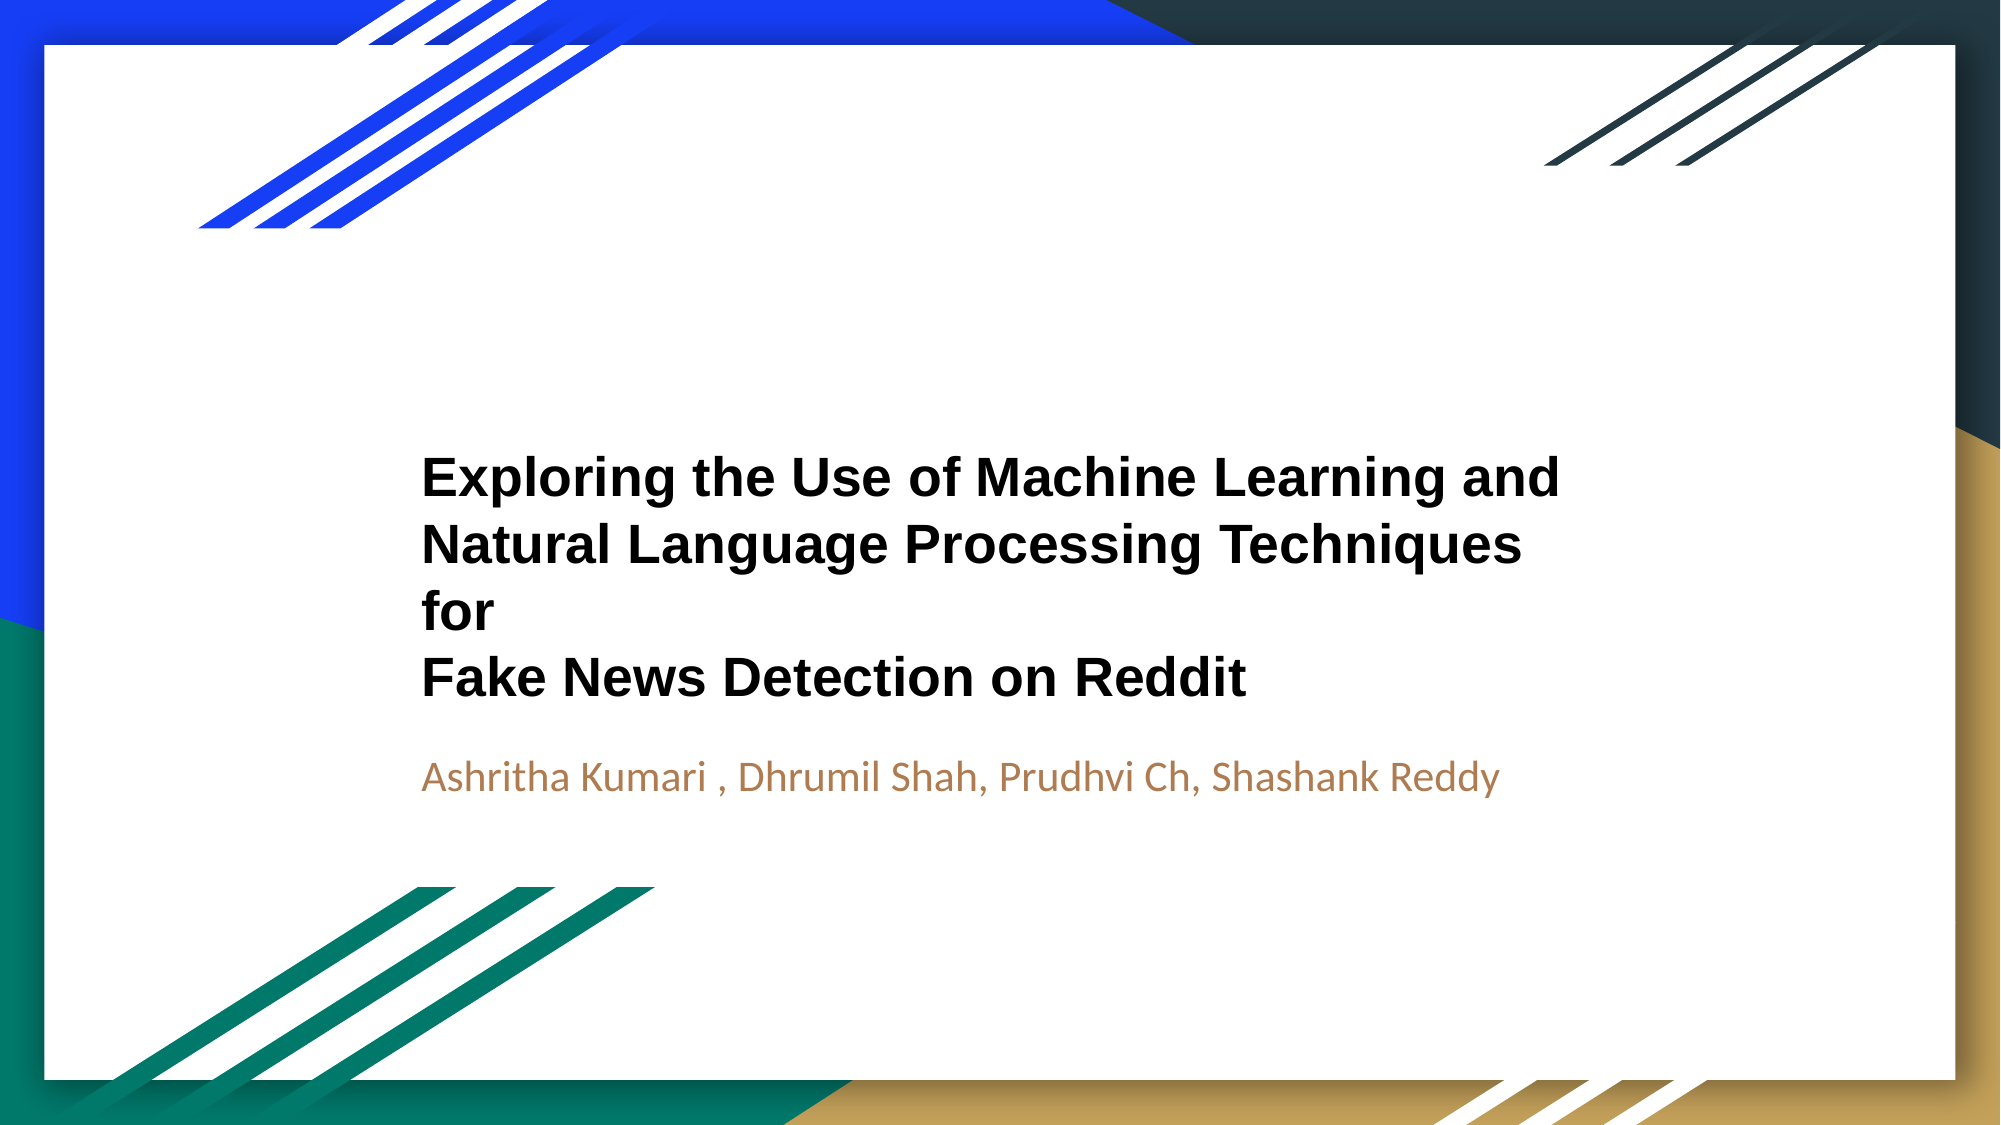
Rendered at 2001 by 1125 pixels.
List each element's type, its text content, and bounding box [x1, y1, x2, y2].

title Exploring the Use of Machine Learning and Natural Language Processing Techniques for Fake News Detection on Reddit [406, 398, 1580, 716]
subtitle Ashritha Kumari , Dhrumil Shah, Prudhvi Ch, Shashank Reddy [406, 746, 1580, 861]
